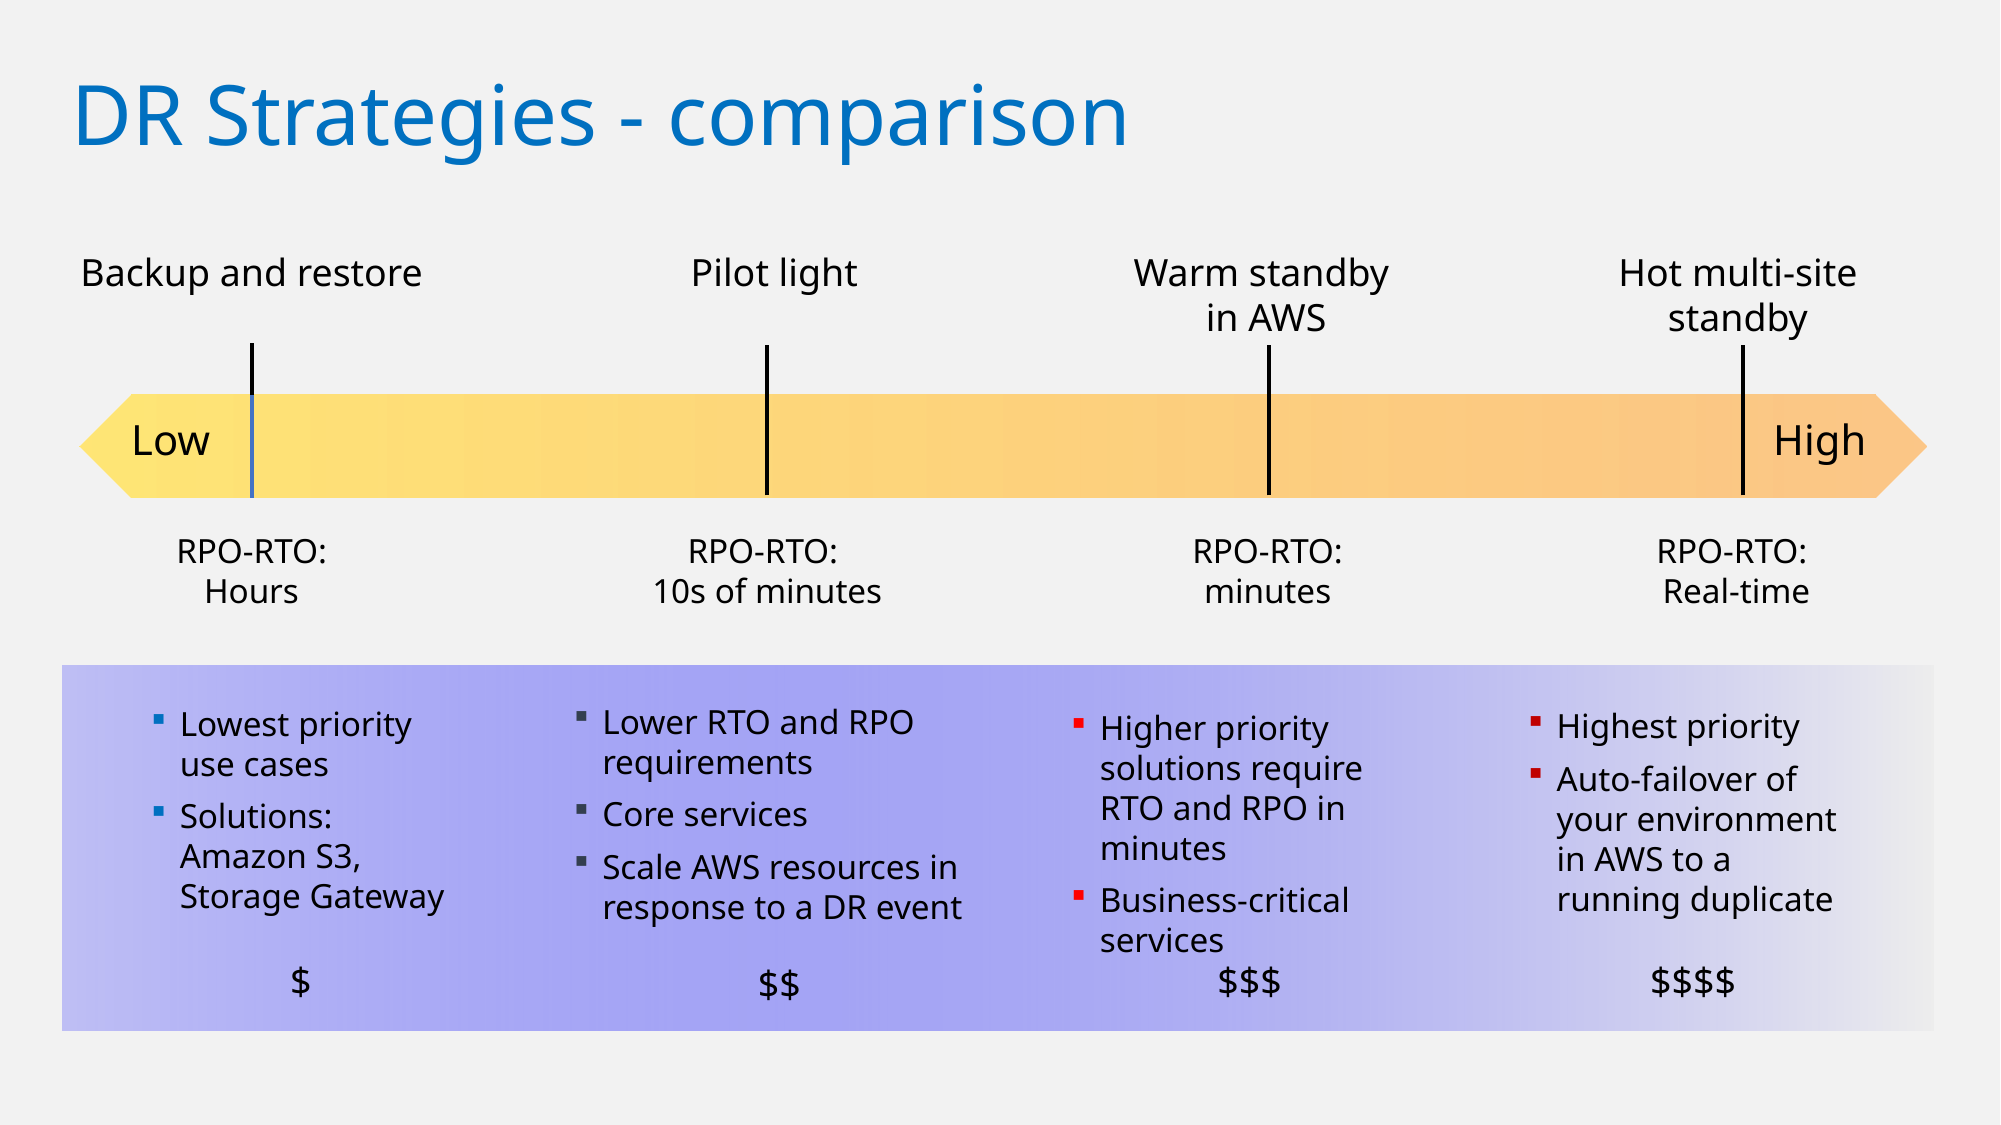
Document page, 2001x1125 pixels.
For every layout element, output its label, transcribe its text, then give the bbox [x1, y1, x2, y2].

title DR Strategies - comparison [56, 45, 1900, 193]
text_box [62, 665, 1934, 1031]
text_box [55, 237, 1927, 624]
